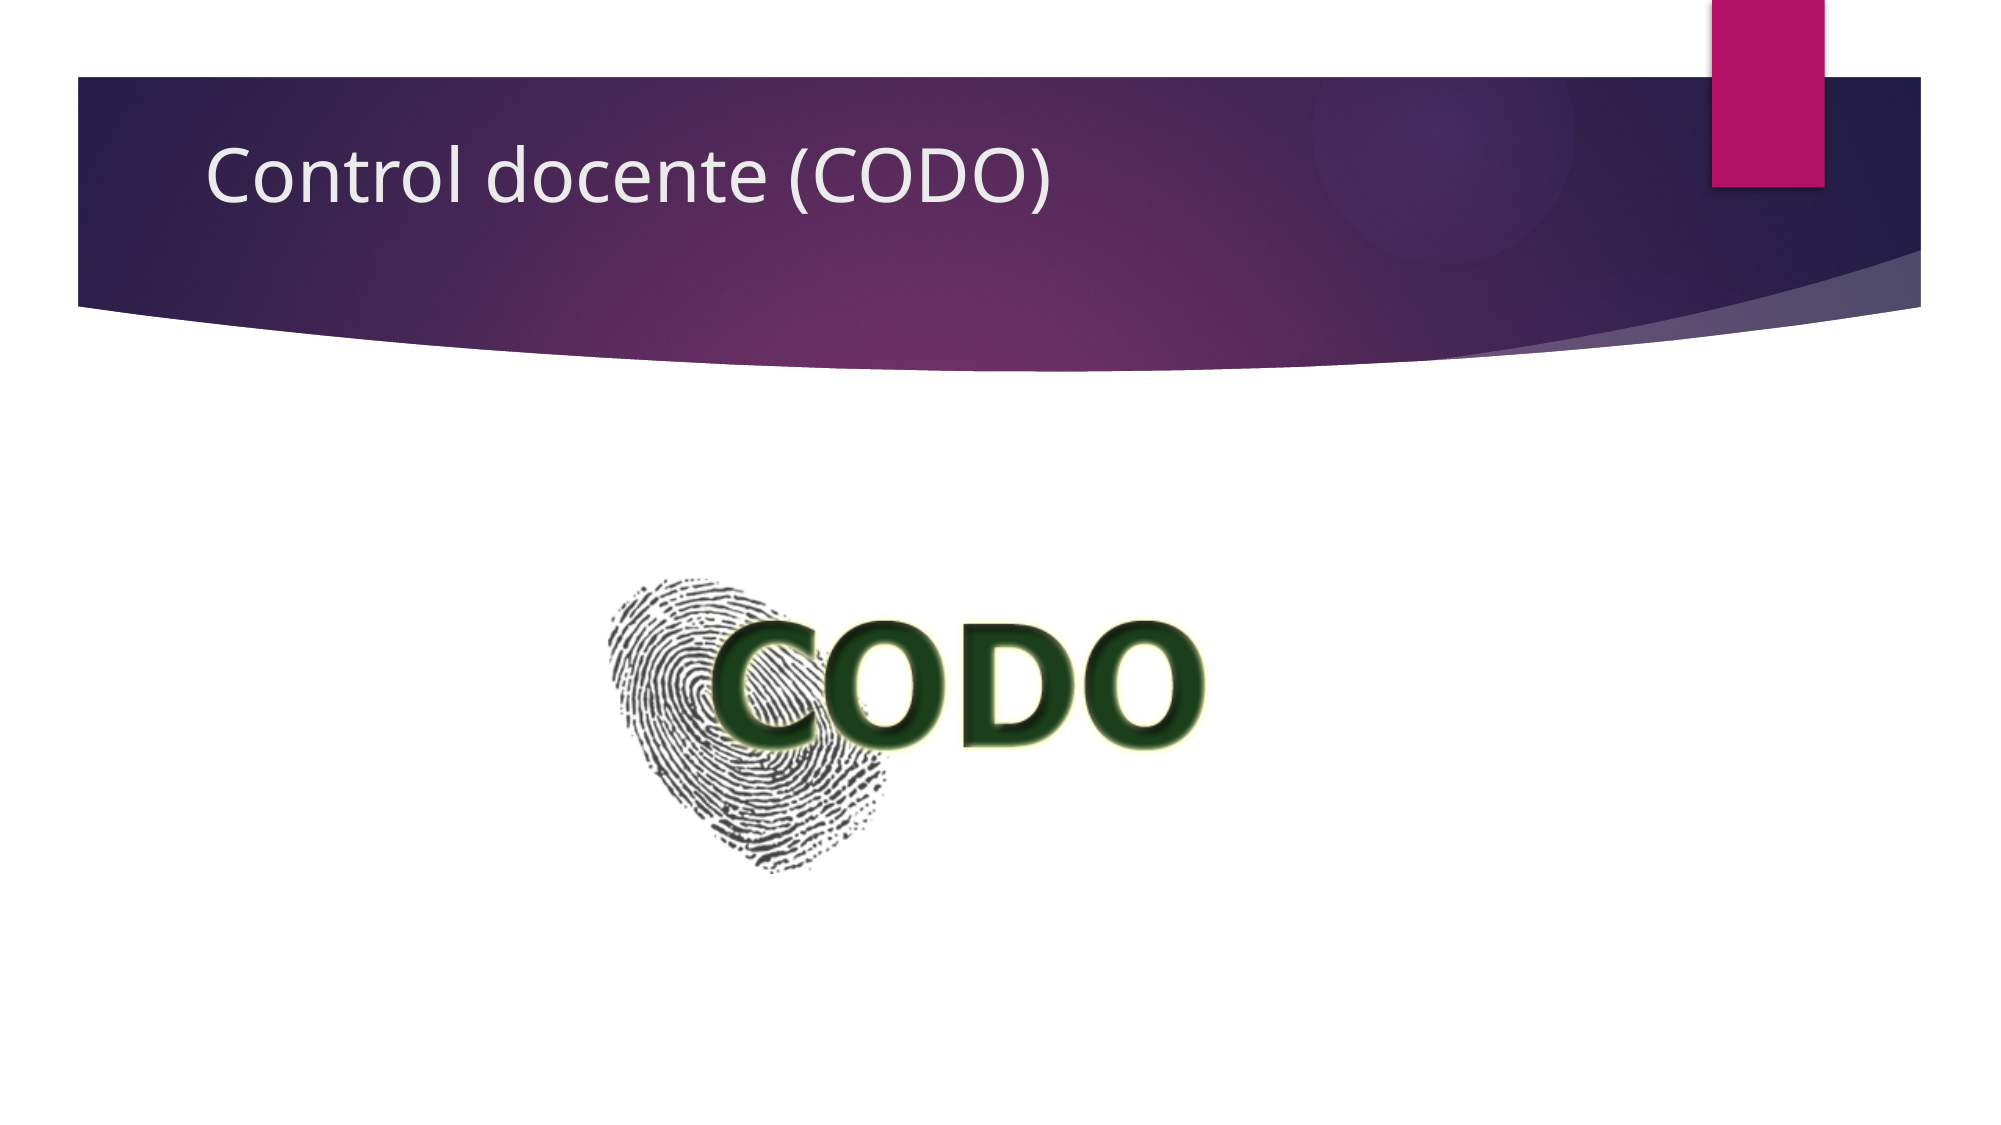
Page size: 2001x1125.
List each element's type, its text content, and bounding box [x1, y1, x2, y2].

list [558, 441, 1269, 974]
title Control docente (CODO) [189, 159, 1627, 276]
